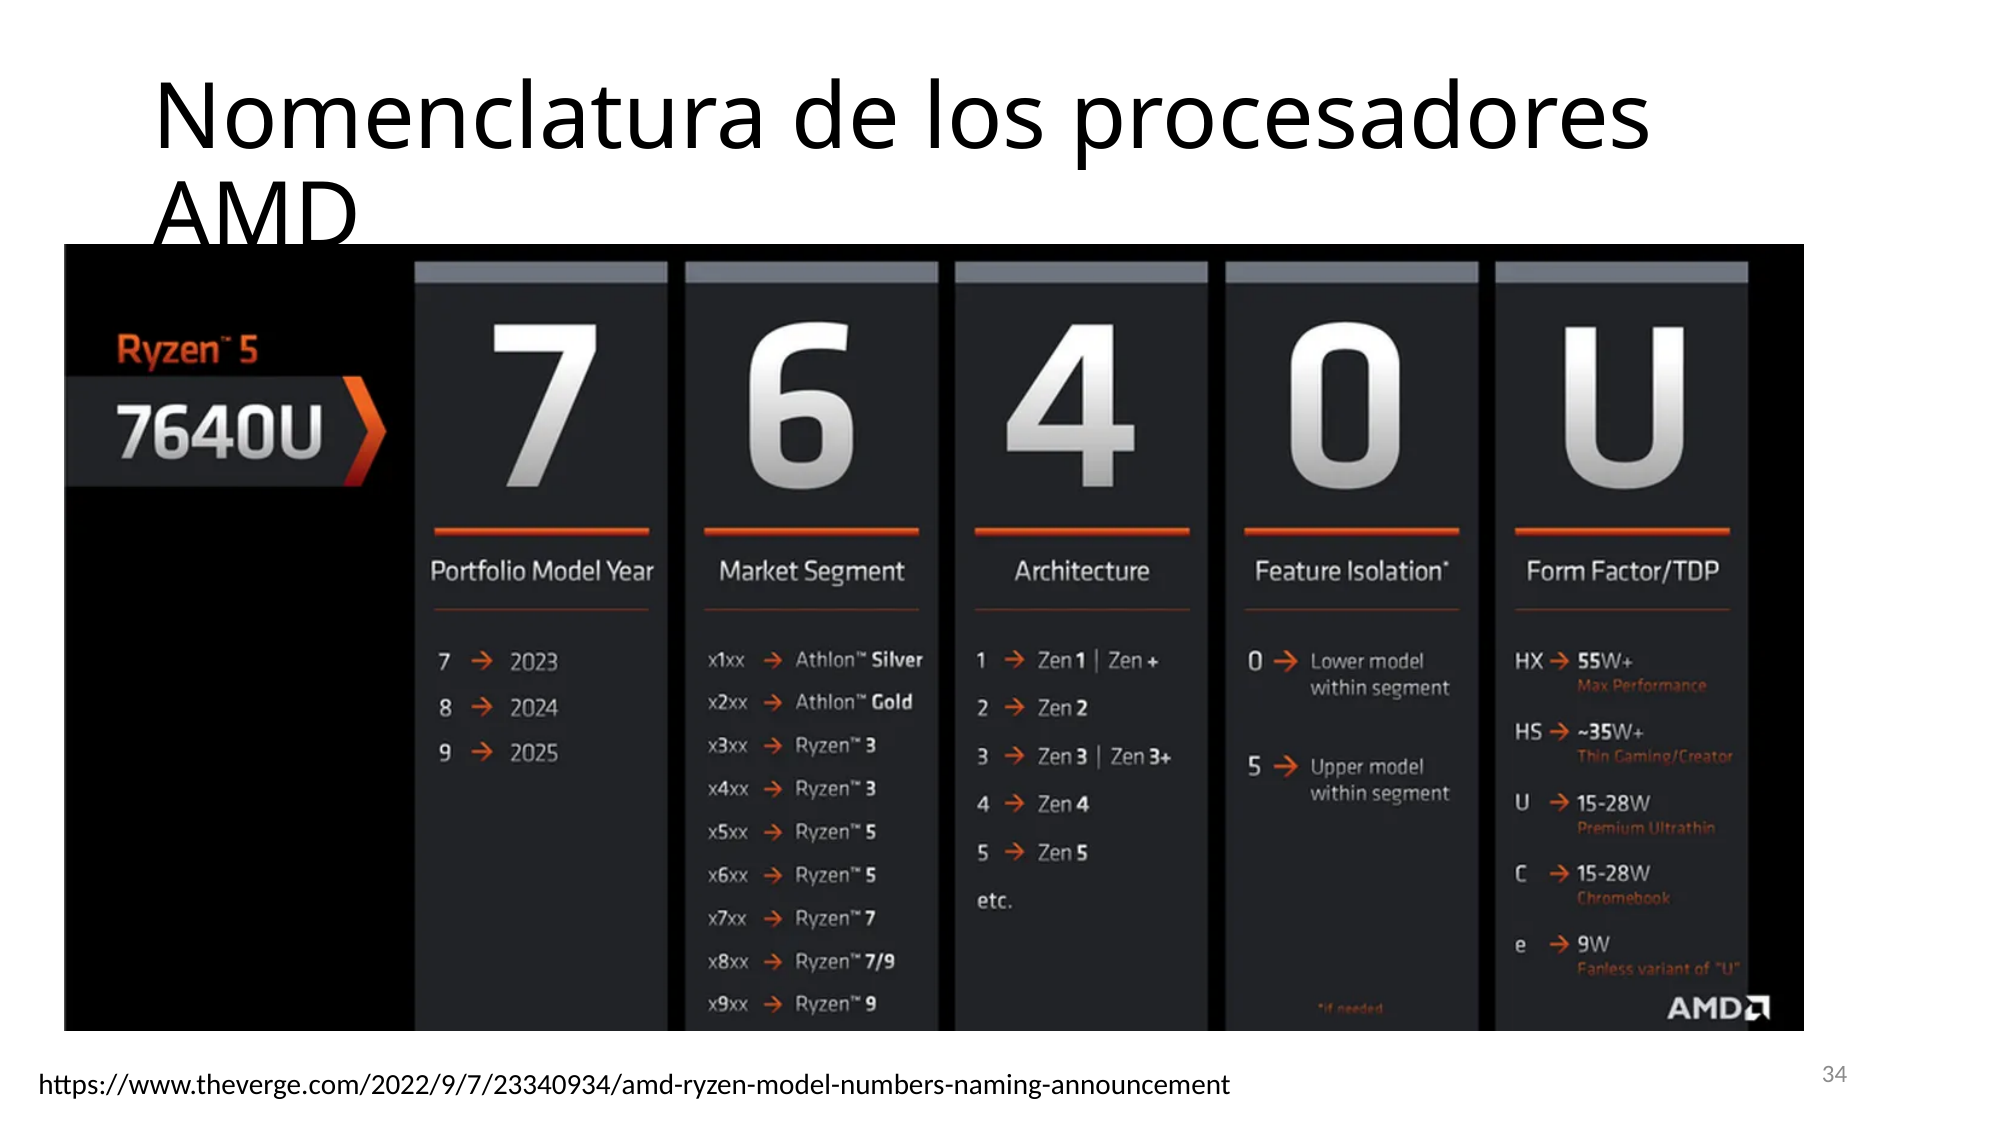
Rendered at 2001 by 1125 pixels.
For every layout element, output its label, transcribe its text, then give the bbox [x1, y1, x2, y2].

picture [64, 244, 1804, 1032]
text_box https://www.theverge.com/2022/9/7/23340934/amd-ryzen-model-numbers-naming-announcement [23, 1057, 1247, 1108]
title Nomenclatura de los procesadores AMD [137, 59, 1863, 278]
slide_number 34 [1412, 1042, 1863, 1103]
